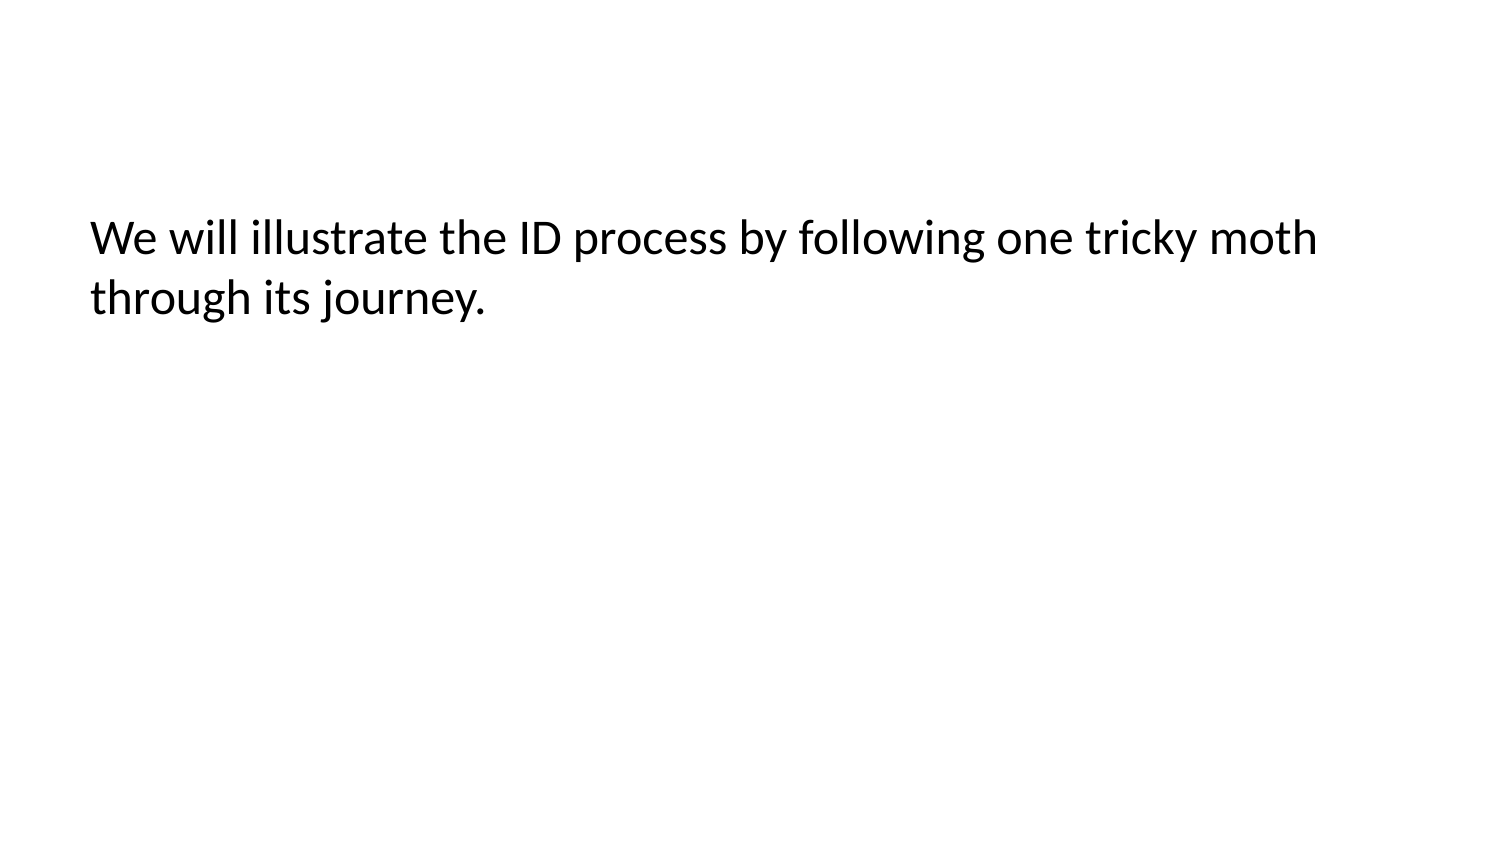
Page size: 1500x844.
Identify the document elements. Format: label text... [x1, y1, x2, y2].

list We will illustrate the ID process by following one tricky moth through its journey. [75, 196, 1425, 754]
